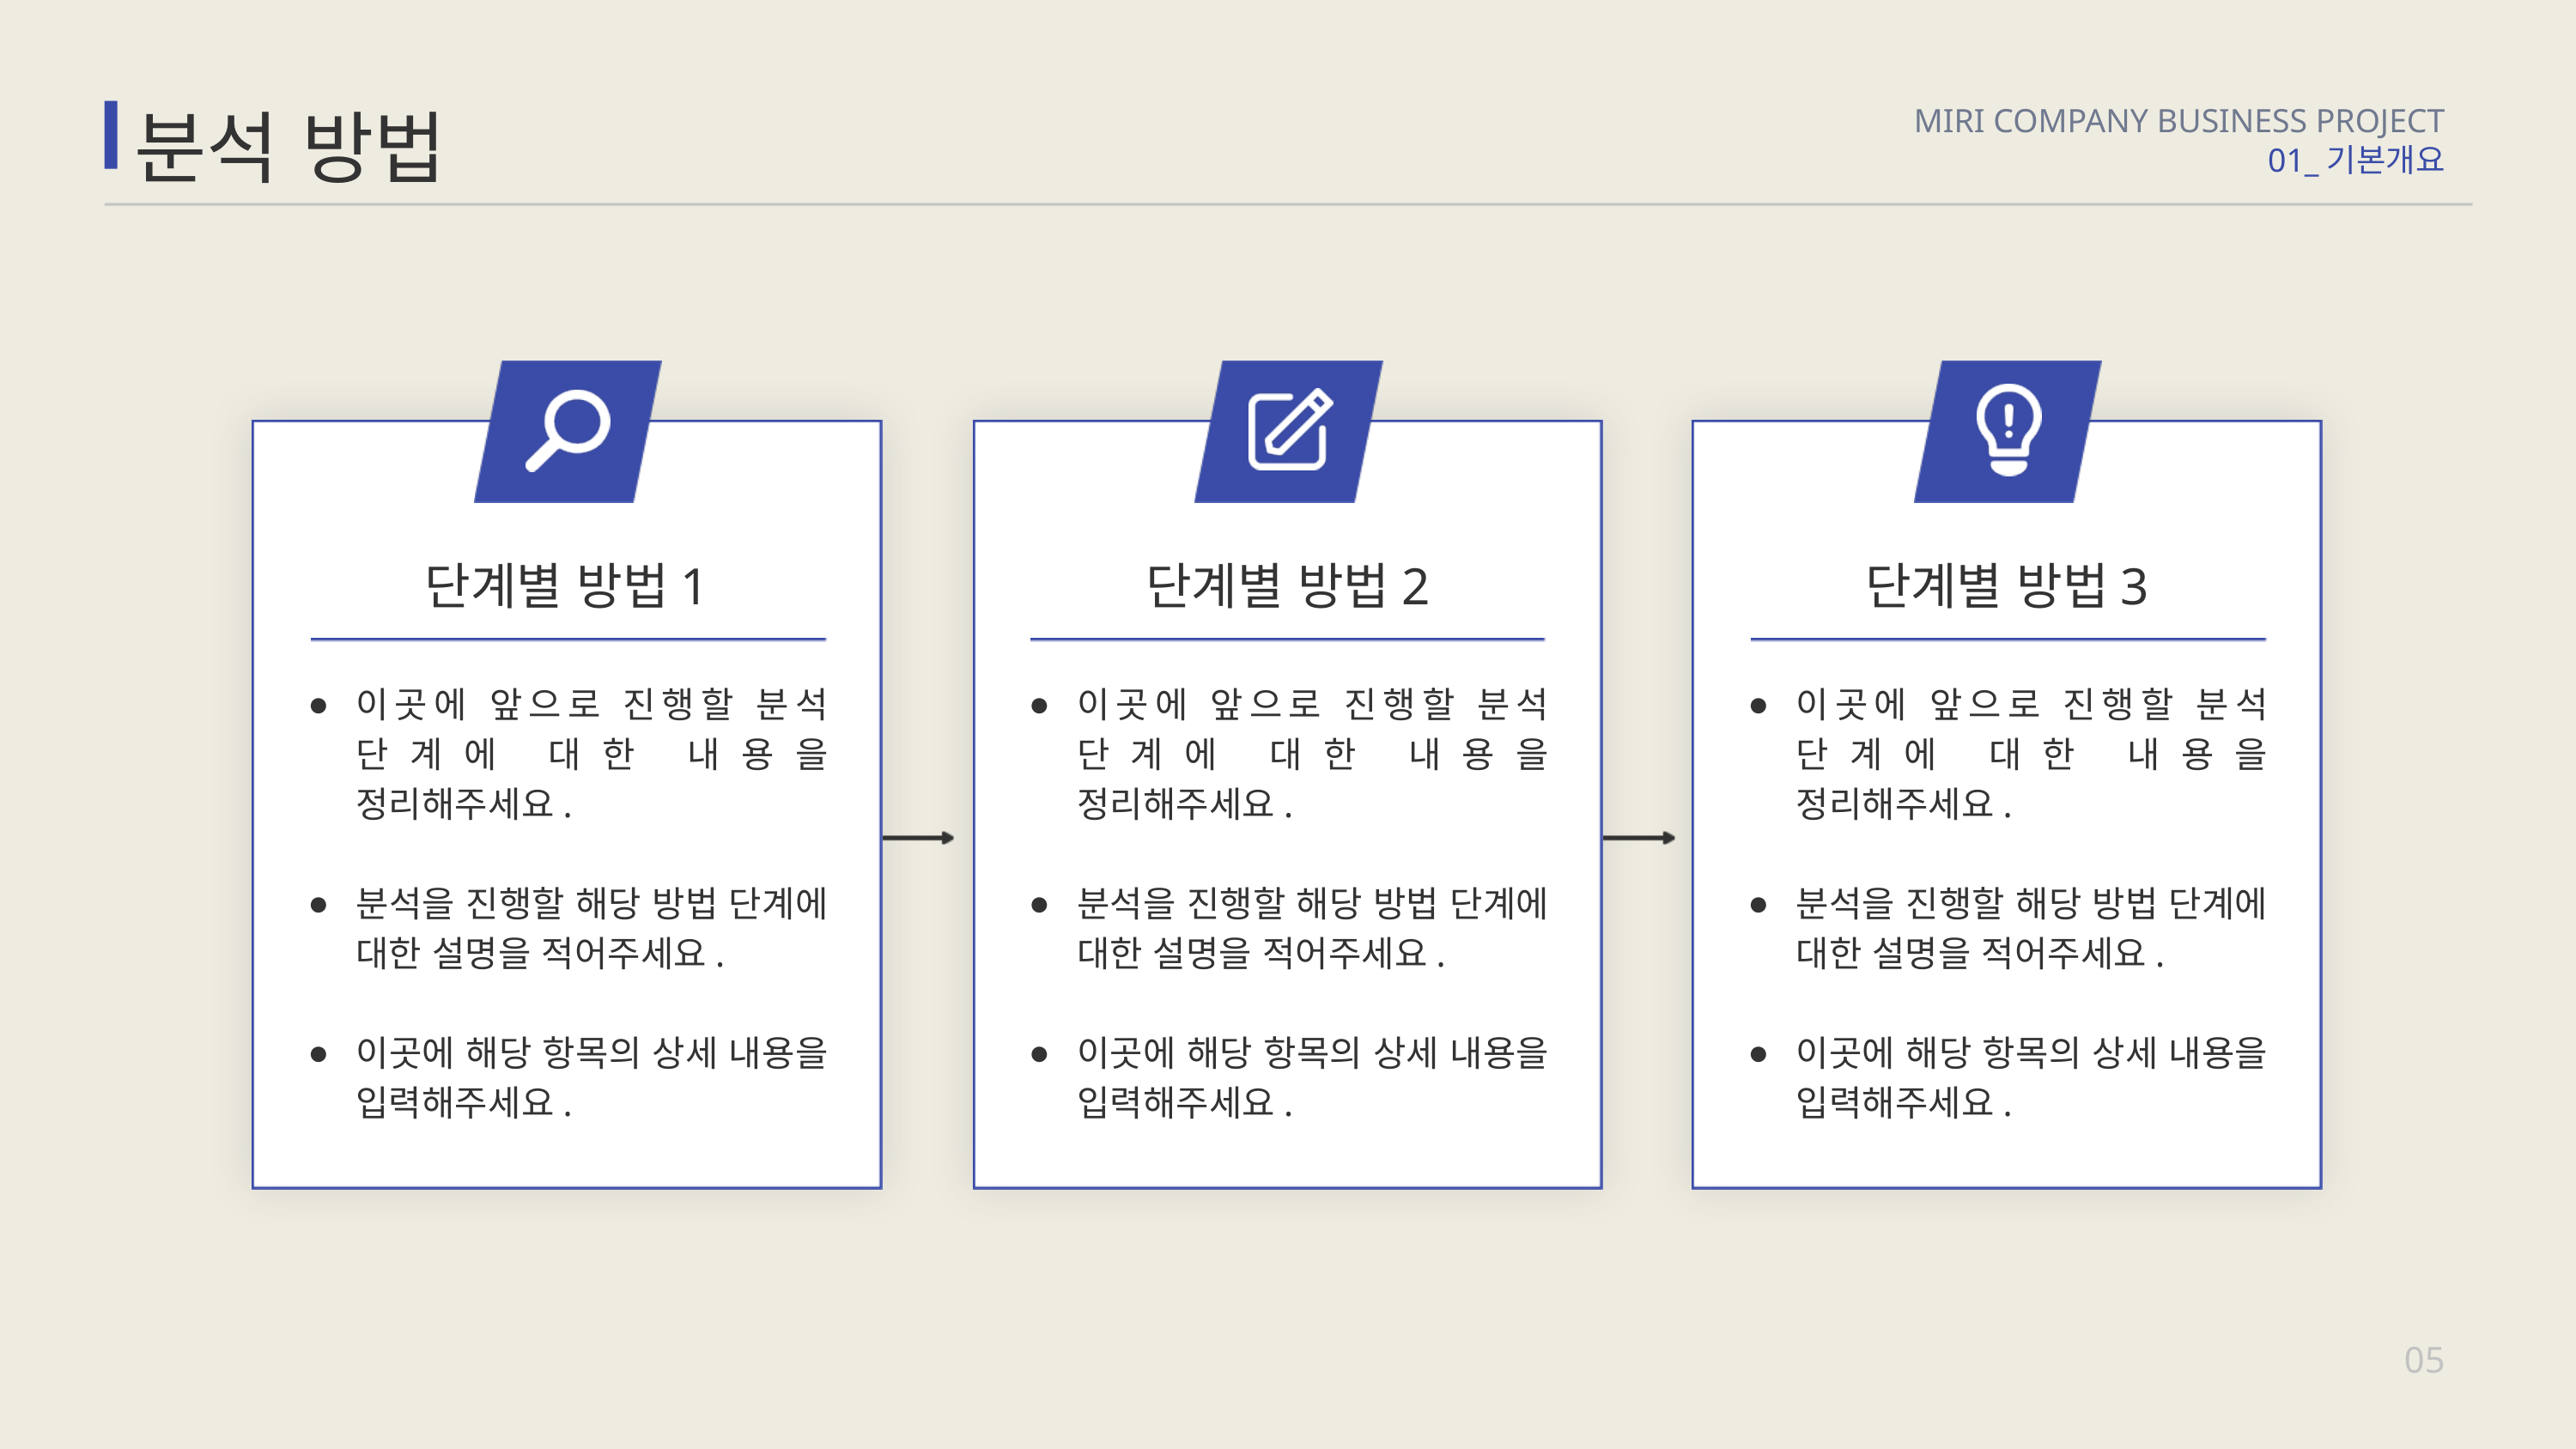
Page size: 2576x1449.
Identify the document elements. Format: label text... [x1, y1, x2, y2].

picture [973, 361, 1675, 1190]
picture [1692, 361, 2323, 1190]
text_box 01_기본개요 [1985, 130, 2445, 176]
text_box 05 [2348, 1326, 2445, 1378]
text_box 분석 방법 [134, 75, 734, 186]
text_box MIRI COMPANY BUSINESS PROJECT [1769, 91, 2445, 136]
picture [76, 101, 145, 168]
picture [103, 202, 2473, 206]
picture [252, 361, 954, 1190]
